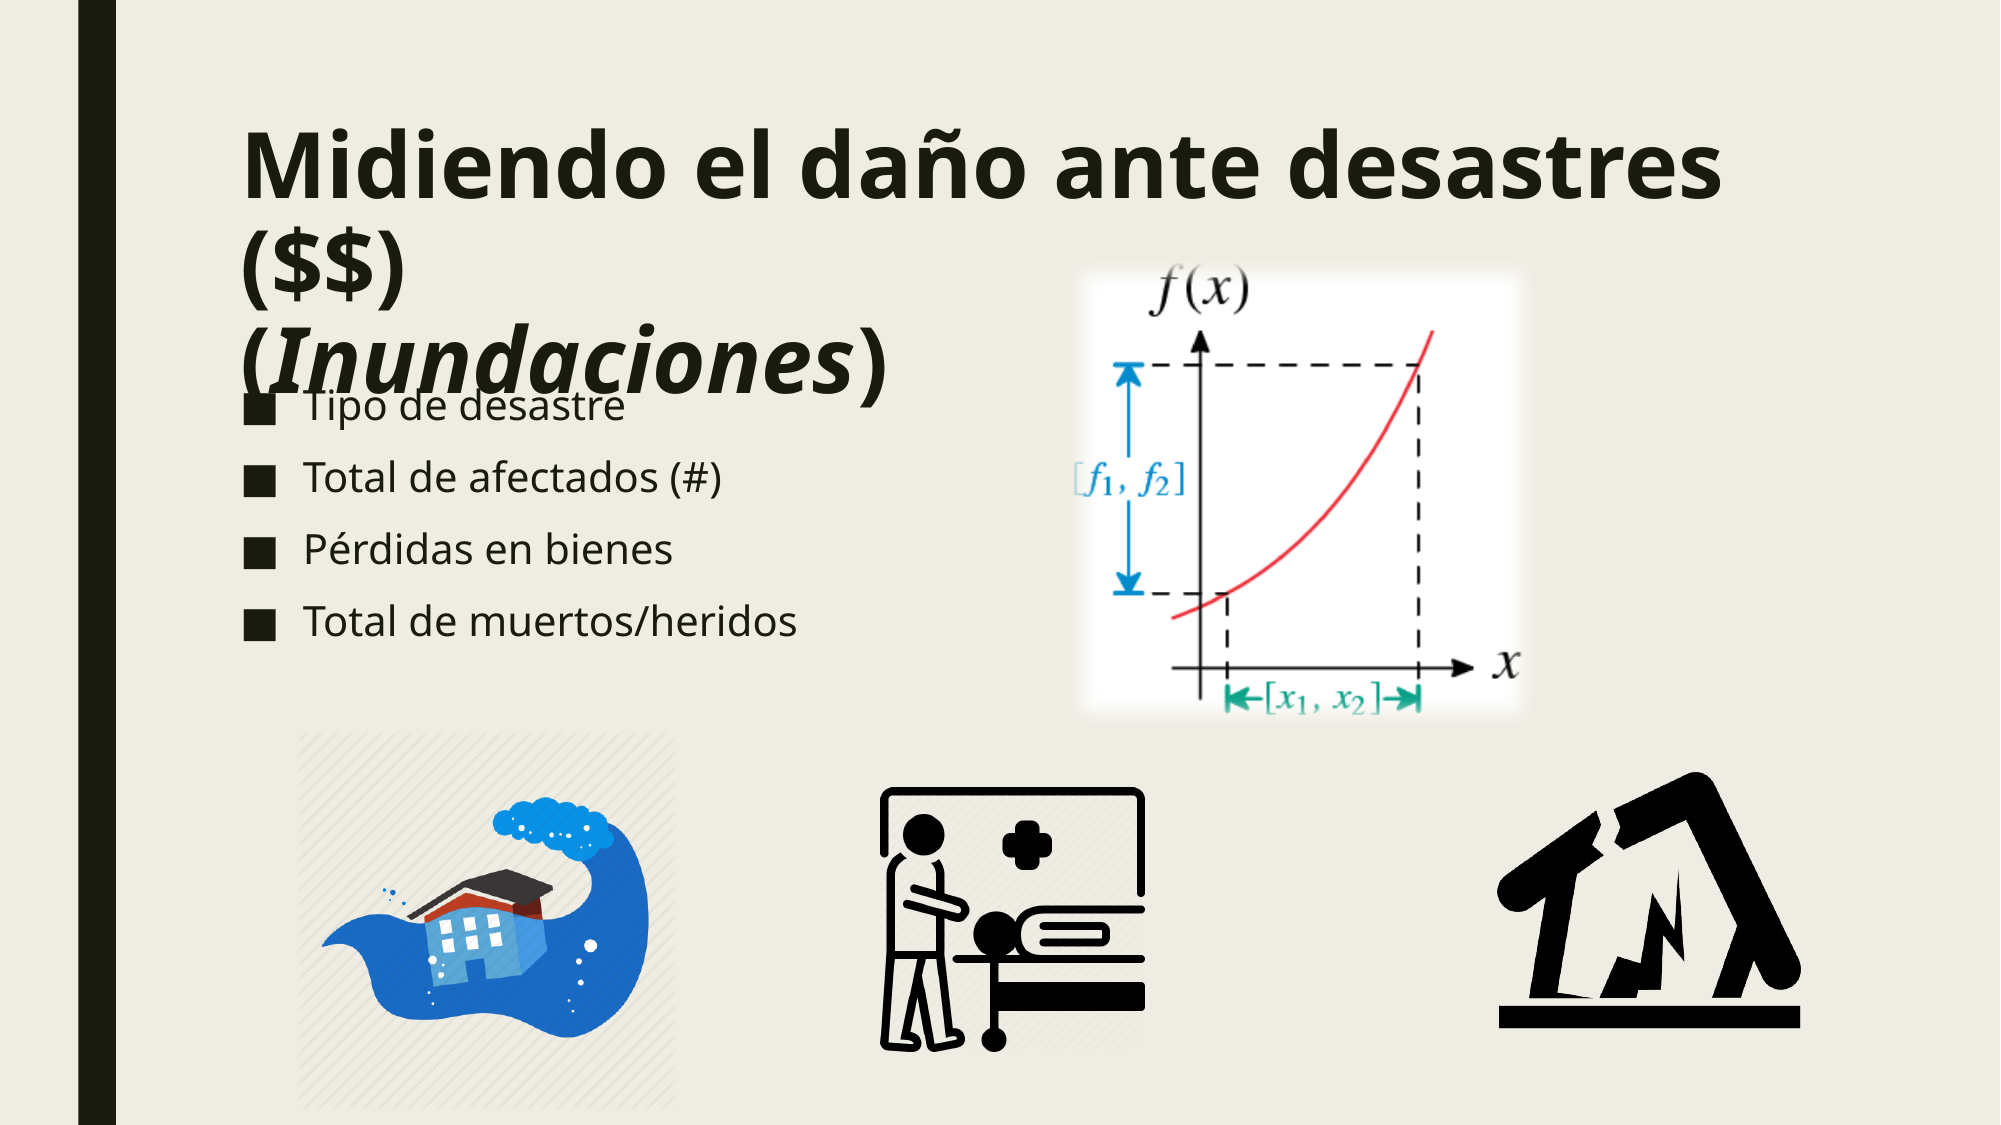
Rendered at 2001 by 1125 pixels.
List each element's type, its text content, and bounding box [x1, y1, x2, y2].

picture [295, 729, 677, 1111]
title Midiendo el daño ante desastres ($$) (Inundaciones) [225, 112, 1800, 357]
picture [1497, 748, 1801, 1052]
picture [880, 787, 1145, 1052]
picture [1064, 255, 1539, 730]
list Tipo de desastre Total de afectados (#) Pérdidas en bienes Total de muertos/heridos [225, 375, 1800, 963]
